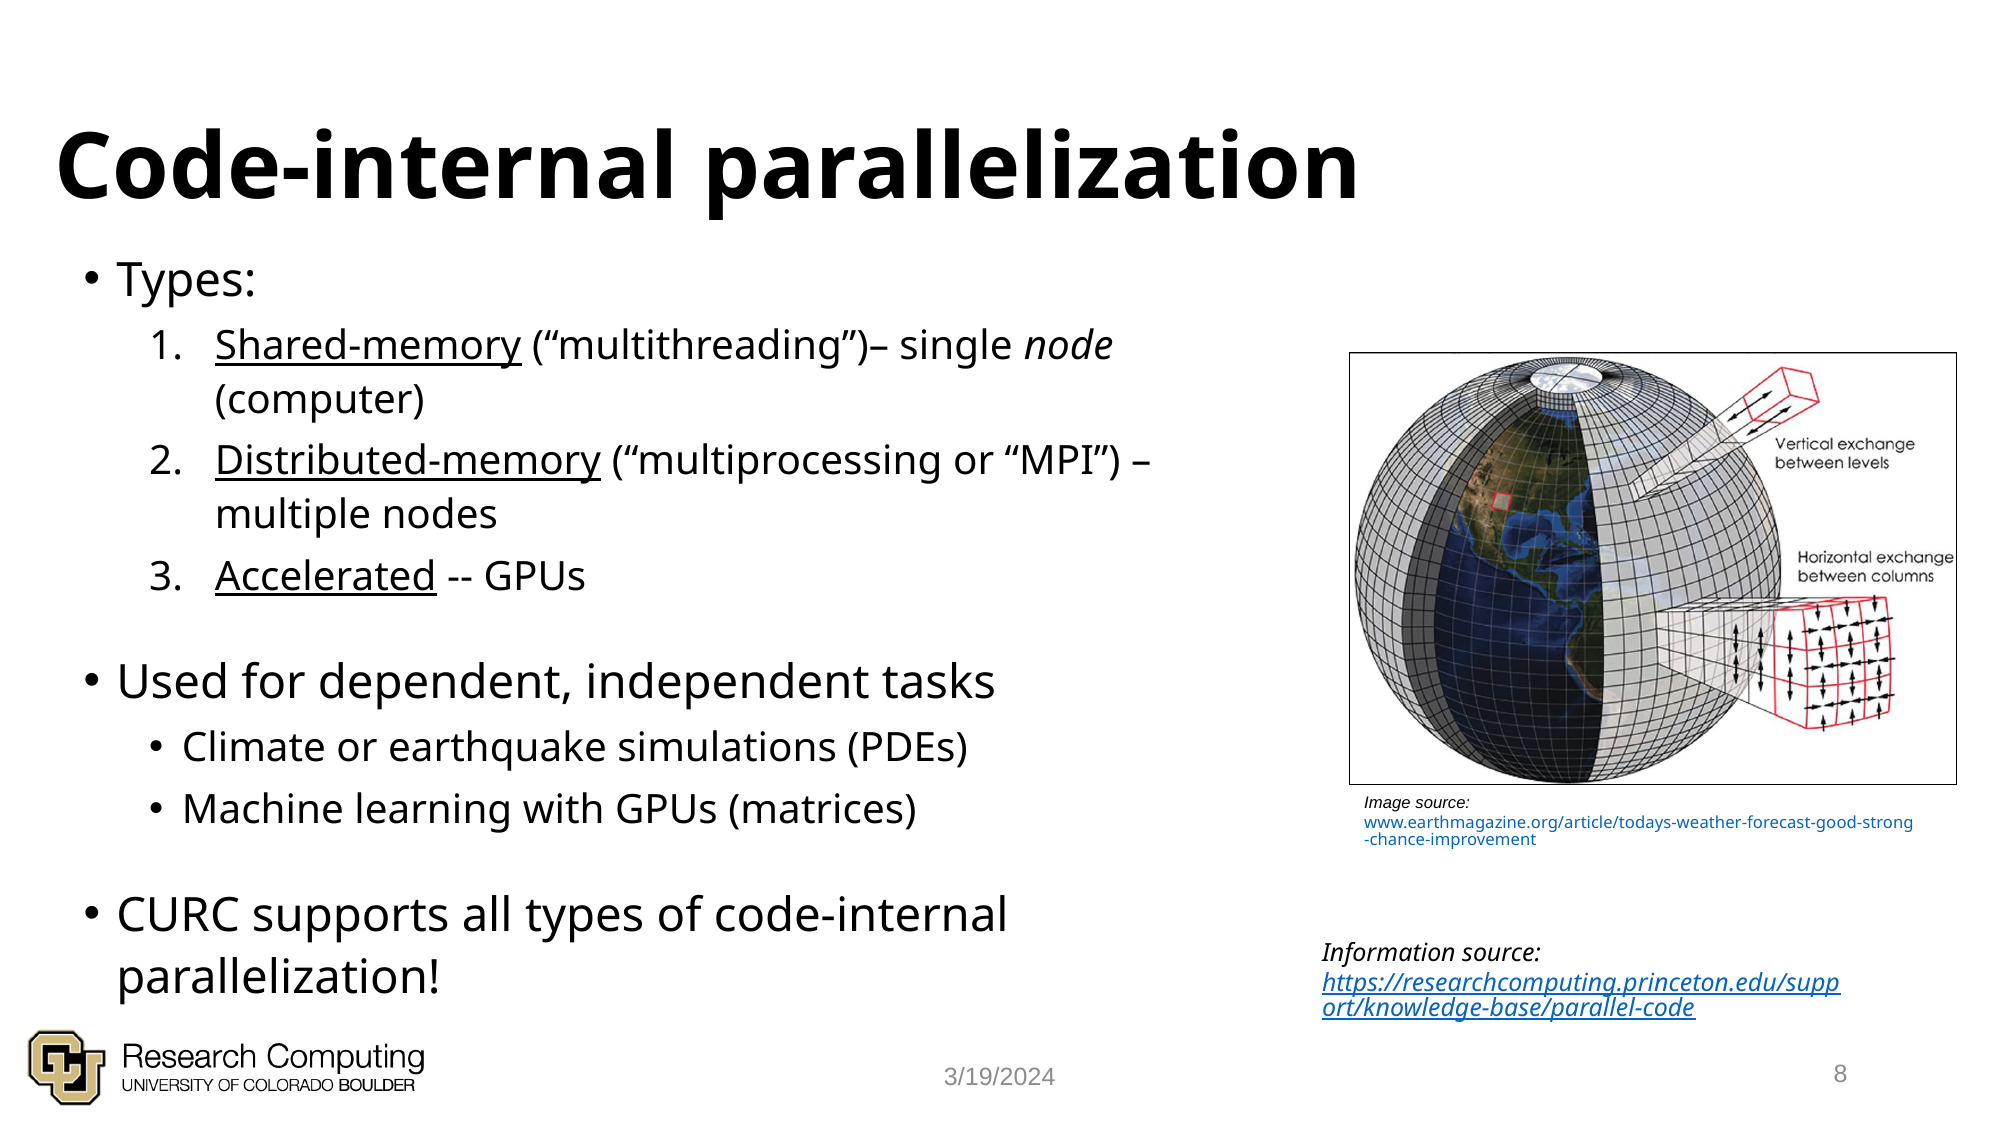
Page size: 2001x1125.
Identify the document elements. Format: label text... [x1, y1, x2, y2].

picture [0, 1024, 775, 1121]
text_box Types: Shared-memory (“multithreading”)– single node (computer) Distributed-memory (“multiprocessing or “MPI”) – multiple nodes Accelerated -- GPUs Used for dependent, independent tasks Climate or earthquake simulations (PDEs) Machine learning with GPUs (matrices) CURC supports all types of code-internal parallelization! [68, 236, 1293, 1013]
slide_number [774, 1045, 1225, 1105]
text_box Image source: www.earthmagazine.org/article/todays-weather-forecast-good-strong-chance-improvement [1349, 785, 1932, 843]
title Code-internal parallelization [39, 59, 1978, 278]
text_box Information source: https://researchcomputing.princeton.edu/support/knowledge-base/parallel-code [1307, 928, 1860, 1068]
picture [1349, 352, 1957, 785]
slide_number 8 [1412, 1042, 1863, 1103]
